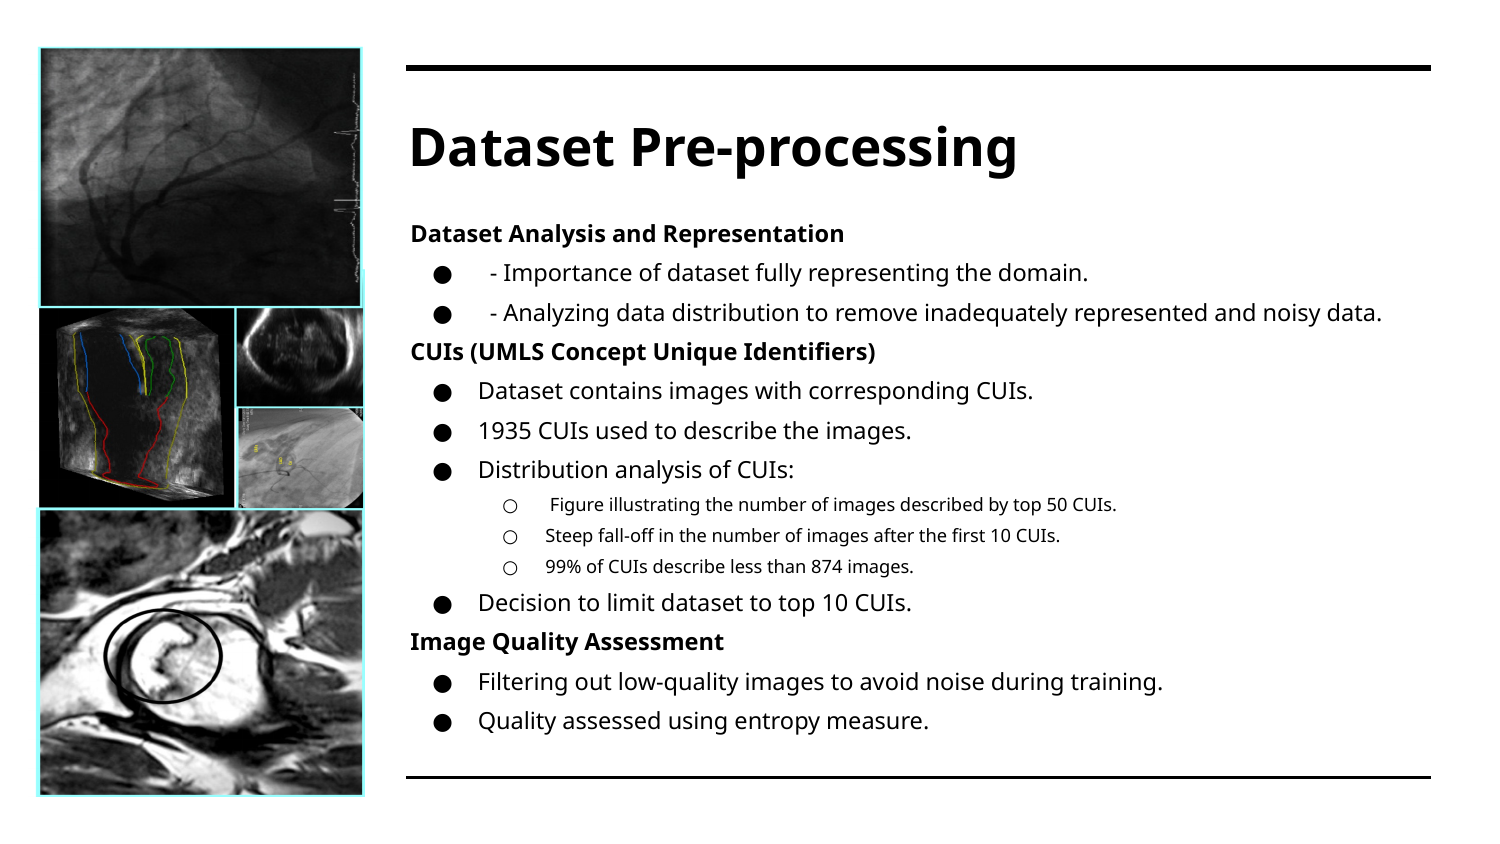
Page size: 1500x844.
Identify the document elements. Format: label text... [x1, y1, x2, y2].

list Dataset Analysis and Representation - Importance of dataset fully representing the domain. - Analyzing data distribution to remove inadequately represented and noisy data. CUIs (UMLS Concept Unique Identifiers) Dataset contains images with corresponding CUIs. 1935 CUIs used to describe the images. Distribution analysis of CUIs: Figure illustrating the number of images described by top 50 CUIs. Steep fall-off in the number of images after the first 10 CUIs. 99% of CUIs describe less than 874 images. Decision to limit dataset to top 10 CUIs. Image Quality Assessment Filtering out low-quality images to avoid noise during training. Quality assessed using entropy measure. [395, 197, 1433, 755]
picture [0, 48, 572, 797]
title Dataset Pre-processing [393, 94, 1431, 198]
